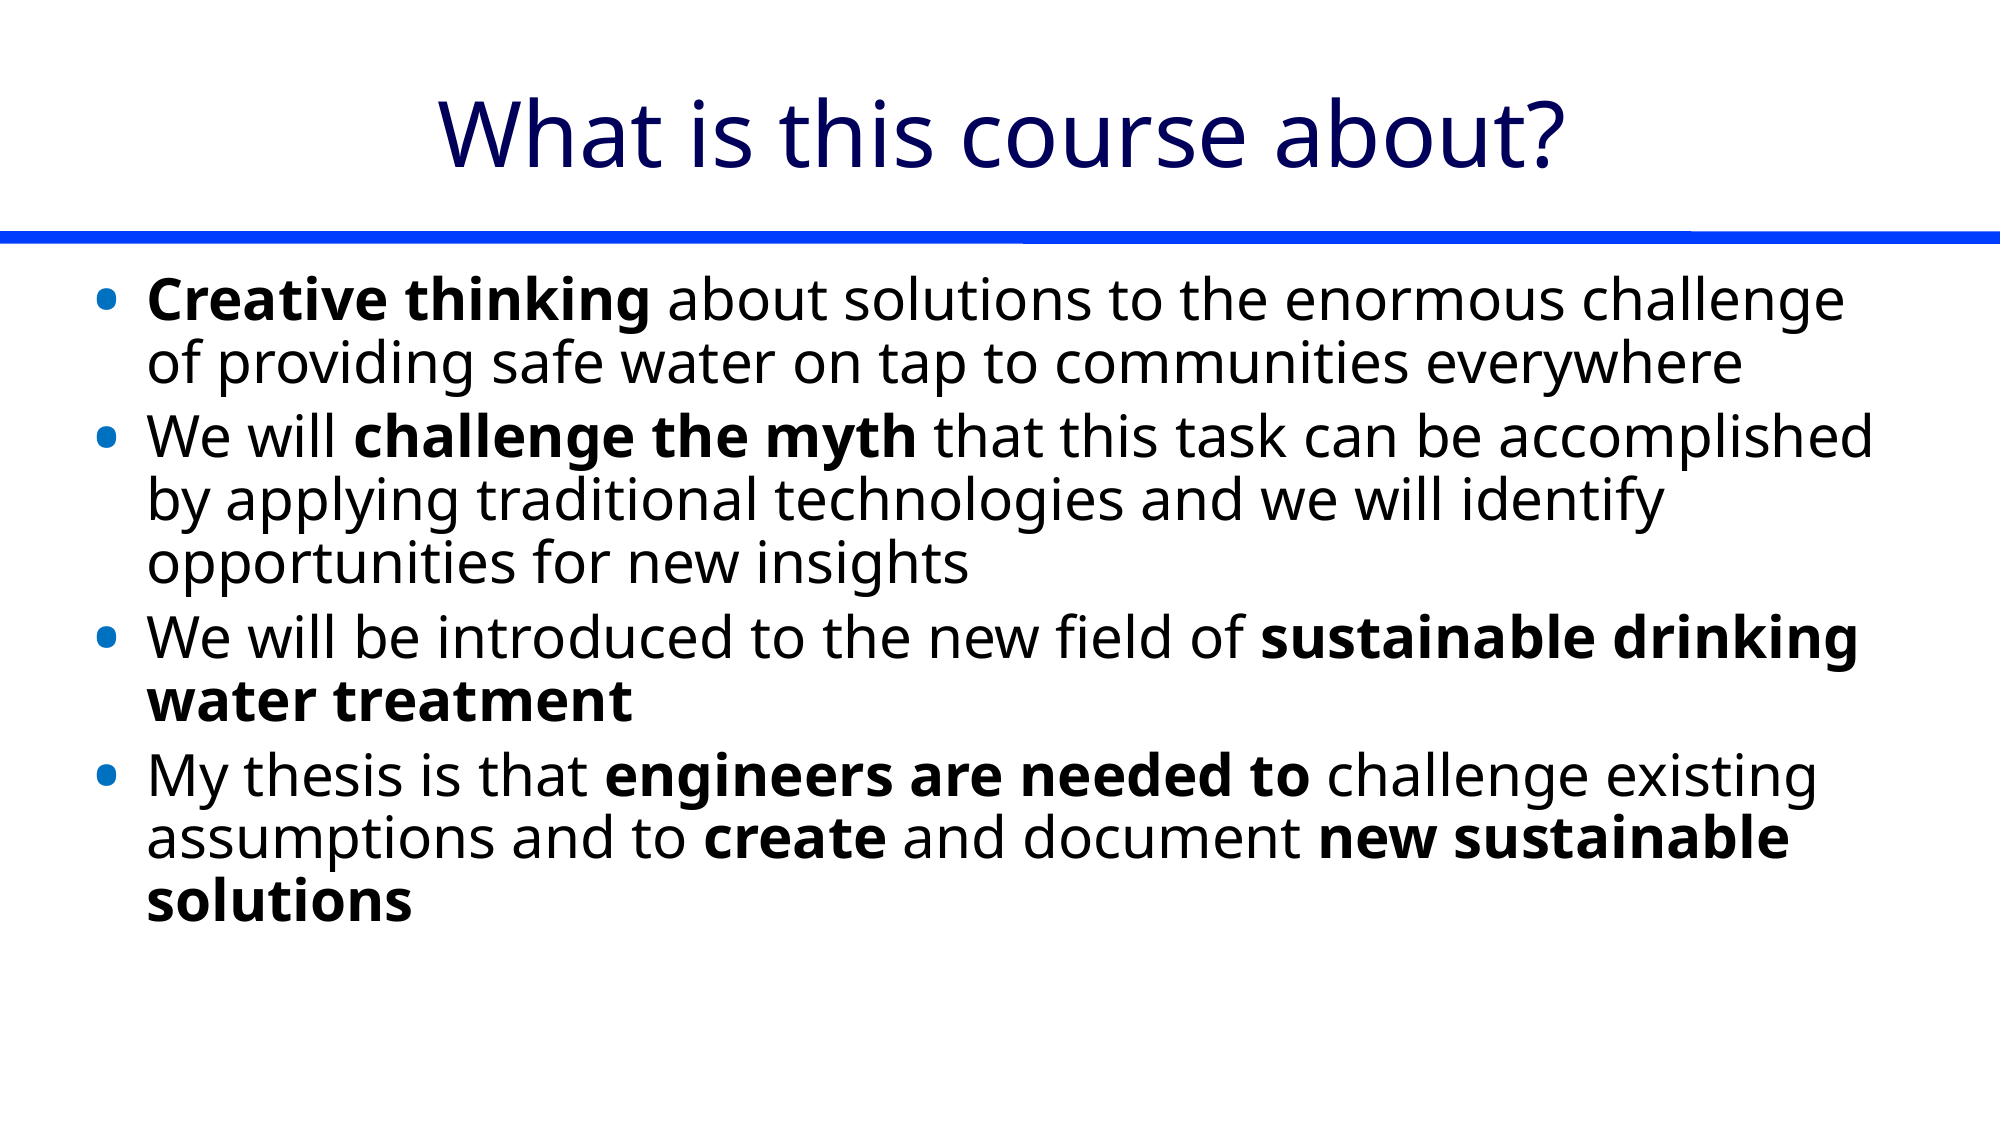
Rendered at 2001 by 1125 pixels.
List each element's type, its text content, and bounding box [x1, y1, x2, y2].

list Creative thinking about solutions to the enormous challenge of providing safe water on tap to communities everywhere We will challenge the myth that this task can be accomplished by applying traditional technologies and we will identify opportunities for new insights We will be introduced to the new field of sustainable drinking water treatment My thesis is that engineers are needed to challenge existing assumptions and to create and document new sustainable solutions [74, 262, 1930, 1006]
title What is this course about? [75, 37, 1930, 225]
